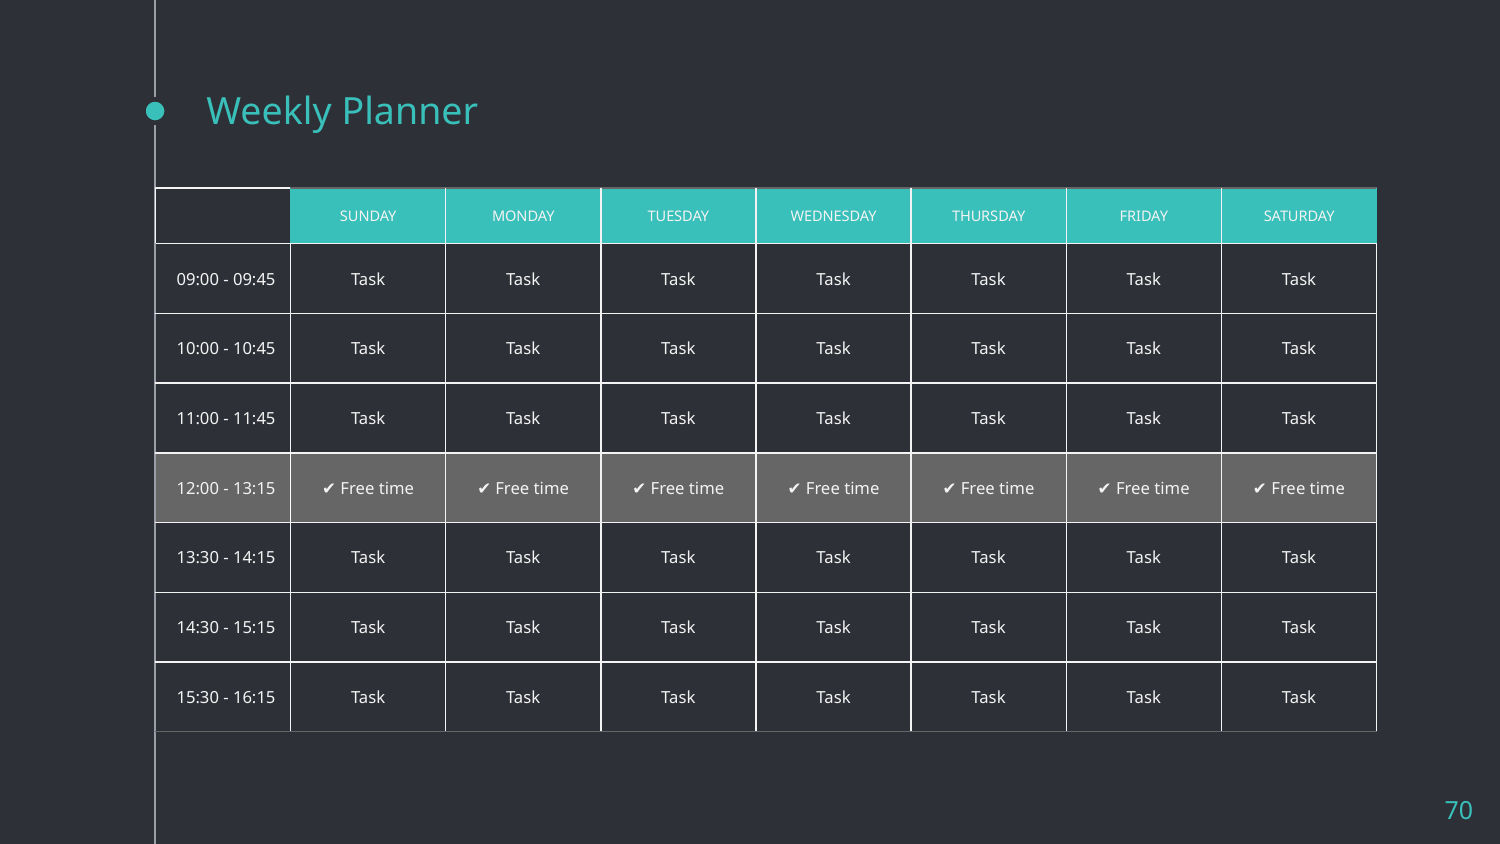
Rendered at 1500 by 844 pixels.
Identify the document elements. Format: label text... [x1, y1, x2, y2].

table_cell Task [1222, 244, 1376, 313]
table_cell Task [602, 314, 755, 382]
table_cell Task [912, 384, 1066, 452]
table_cell Task [602, 384, 755, 452]
table_header TUESDAY [602, 189, 755, 243]
table_cell Task [291, 593, 445, 661]
table_cell Task [1067, 244, 1221, 313]
table_cell 15:30 - 16:15 [156, 663, 290, 731]
table_cell Task [1222, 593, 1376, 661]
table_cell Task [446, 244, 600, 313]
table_cell Task [912, 663, 1066, 731]
slide_number 70 [1398, 779, 1489, 832]
table_cell 11:00 - 11:45 [156, 384, 290, 452]
table_cell Task [602, 244, 755, 313]
table_header SATURDAY [1222, 189, 1376, 243]
table_cell Task [757, 523, 910, 592]
table_cell Task [1067, 314, 1221, 382]
table_header MONDAY [446, 189, 600, 243]
table_header WEDNESDAY [757, 189, 910, 243]
table_cell 14:30 - 15:15 [156, 593, 290, 661]
table_cell Task [446, 384, 600, 452]
table_cell 12:00 - 13:15 [156, 454, 290, 522]
table_cell Task [291, 314, 445, 382]
table_cell ✔ Free time [446, 454, 600, 522]
table_cell 10:00 - 10:45 [156, 314, 290, 382]
table_cell Task [1222, 523, 1376, 592]
table_cell Task [291, 244, 445, 313]
table_cell Task [912, 244, 1066, 313]
table_header [156, 189, 290, 243]
table_cell Task [446, 523, 600, 592]
table_cell Task [291, 523, 445, 592]
table_cell Task [1222, 384, 1376, 452]
table_cell Task [1222, 663, 1376, 731]
table_cell ✔ Free time [602, 454, 755, 522]
table_cell ✔ Free time [1067, 454, 1221, 522]
table_cell Task [757, 314, 910, 382]
table_header SUNDAY [291, 189, 445, 243]
table_cell 09:00 - 09:45 [156, 244, 290, 313]
table_cell Task [1067, 663, 1221, 731]
table_cell Task [1067, 593, 1221, 661]
table_cell Task [912, 314, 1066, 382]
table_cell ✔ Free time [912, 454, 1066, 522]
table_header THURSDAY [912, 189, 1066, 243]
table_cell Task [291, 384, 445, 452]
table_cell Task [1222, 314, 1376, 382]
table_cell Task [602, 663, 755, 731]
table_cell Task [446, 593, 600, 661]
table_cell Task [602, 593, 755, 661]
table_header FRIDAY [1067, 189, 1221, 243]
table_cell Task [912, 523, 1066, 592]
title Weekly Planner [191, 90, 1317, 147]
table_cell Task [757, 244, 910, 313]
table_cell ✔ Free time [291, 454, 445, 522]
table_cell Task [757, 384, 910, 452]
table_cell Task [446, 314, 600, 382]
table_cell Task [291, 663, 445, 731]
table_cell Task [446, 663, 600, 731]
table_cell Task [757, 593, 910, 661]
table_cell Task [1067, 523, 1221, 592]
table_cell 13:30 - 14:15 [156, 523, 290, 592]
table_cell Task [1067, 384, 1221, 452]
table_cell Task [912, 593, 1066, 661]
table_cell Task [602, 523, 755, 592]
table_cell Task [757, 663, 910, 731]
table_cell ✔ Free time [1222, 454, 1376, 522]
table_cell ✔ Free time [757, 454, 910, 522]
